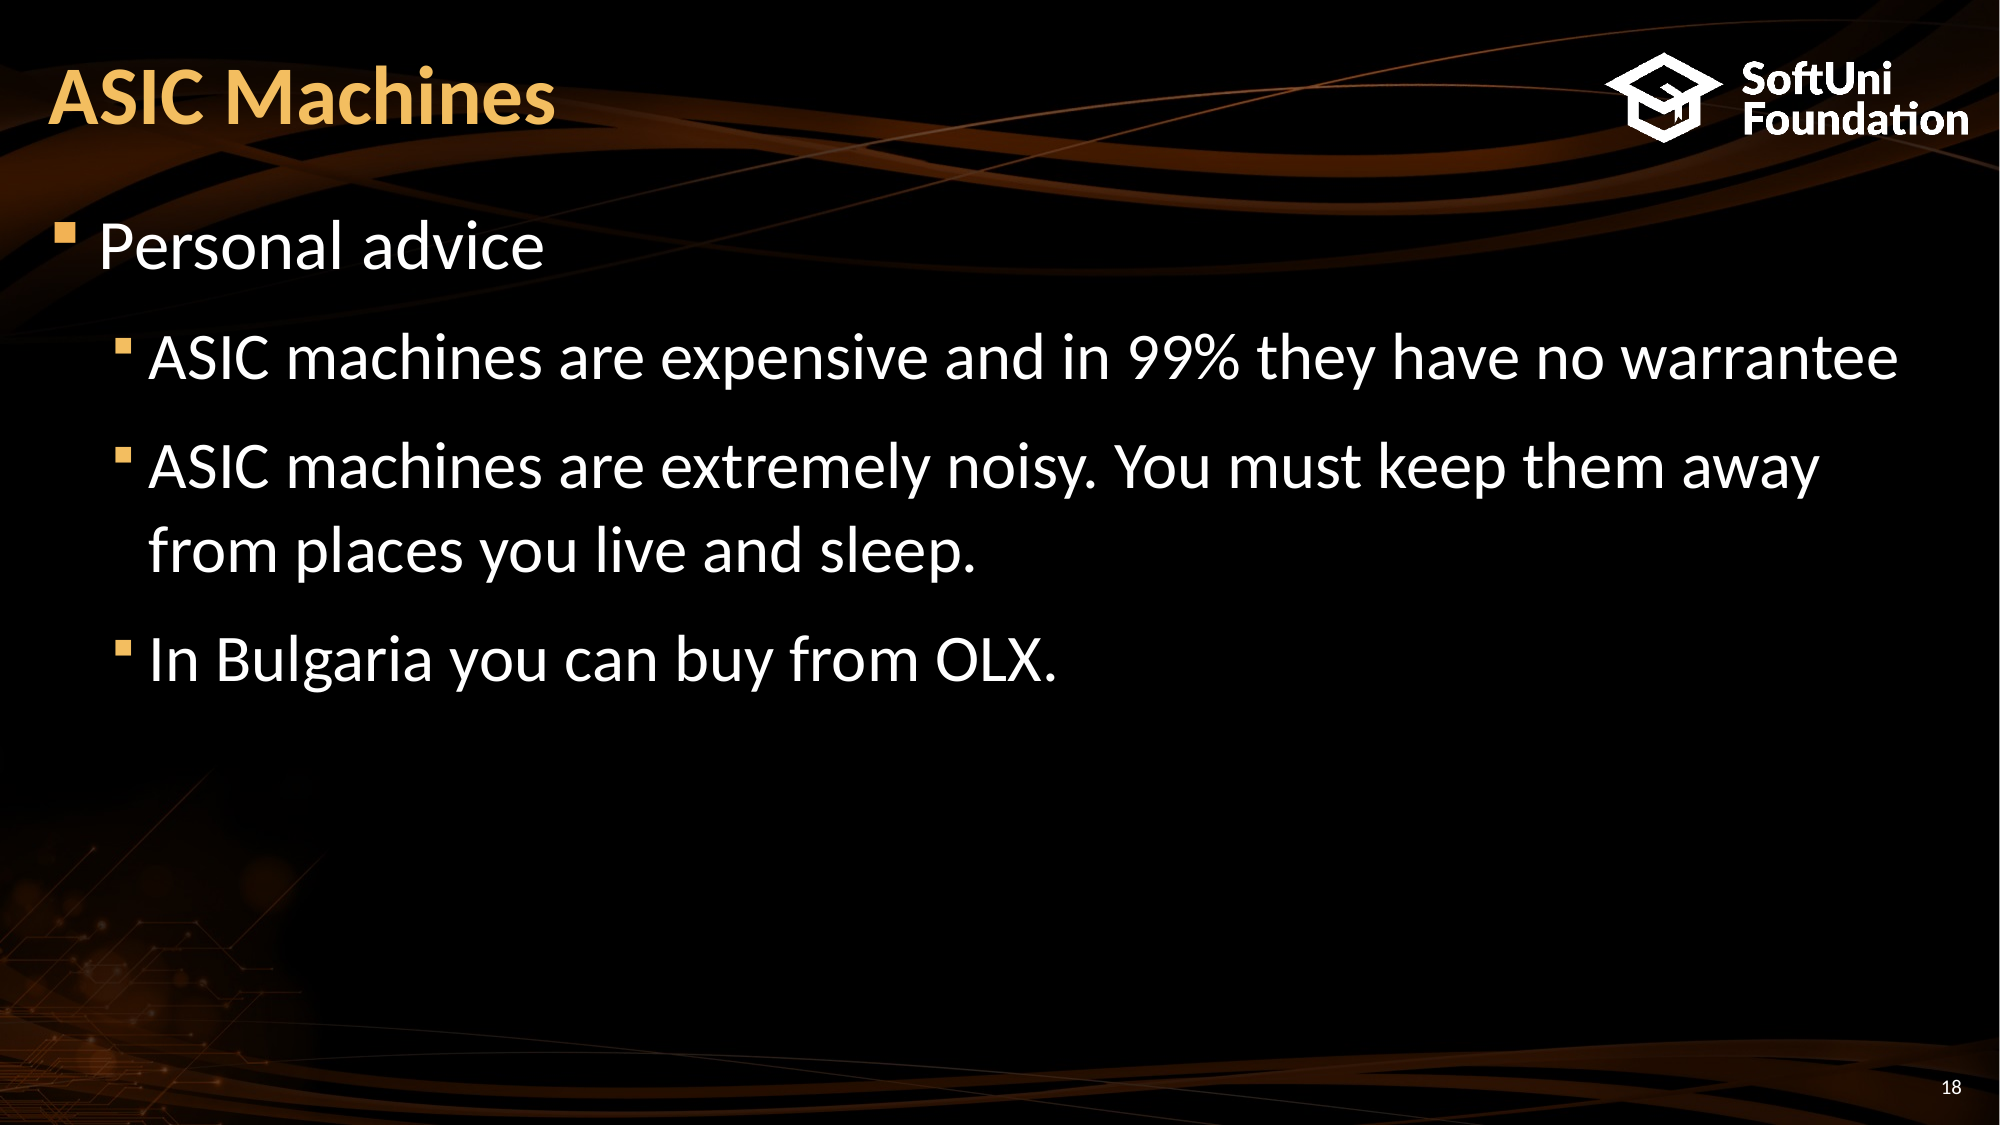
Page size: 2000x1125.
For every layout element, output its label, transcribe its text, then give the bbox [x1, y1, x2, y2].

list Personal advice ASIC machines are expensive and in 99% they have no warrantee ASIC machines are extremely noisy. You must keep them away from places you live and sleep. In Bulgaria you can buy from OLX. [31, 188, 1968, 1103]
title ASIC Machines [30, 6, 1602, 189]
picture [0, 0, 2000, 1125]
